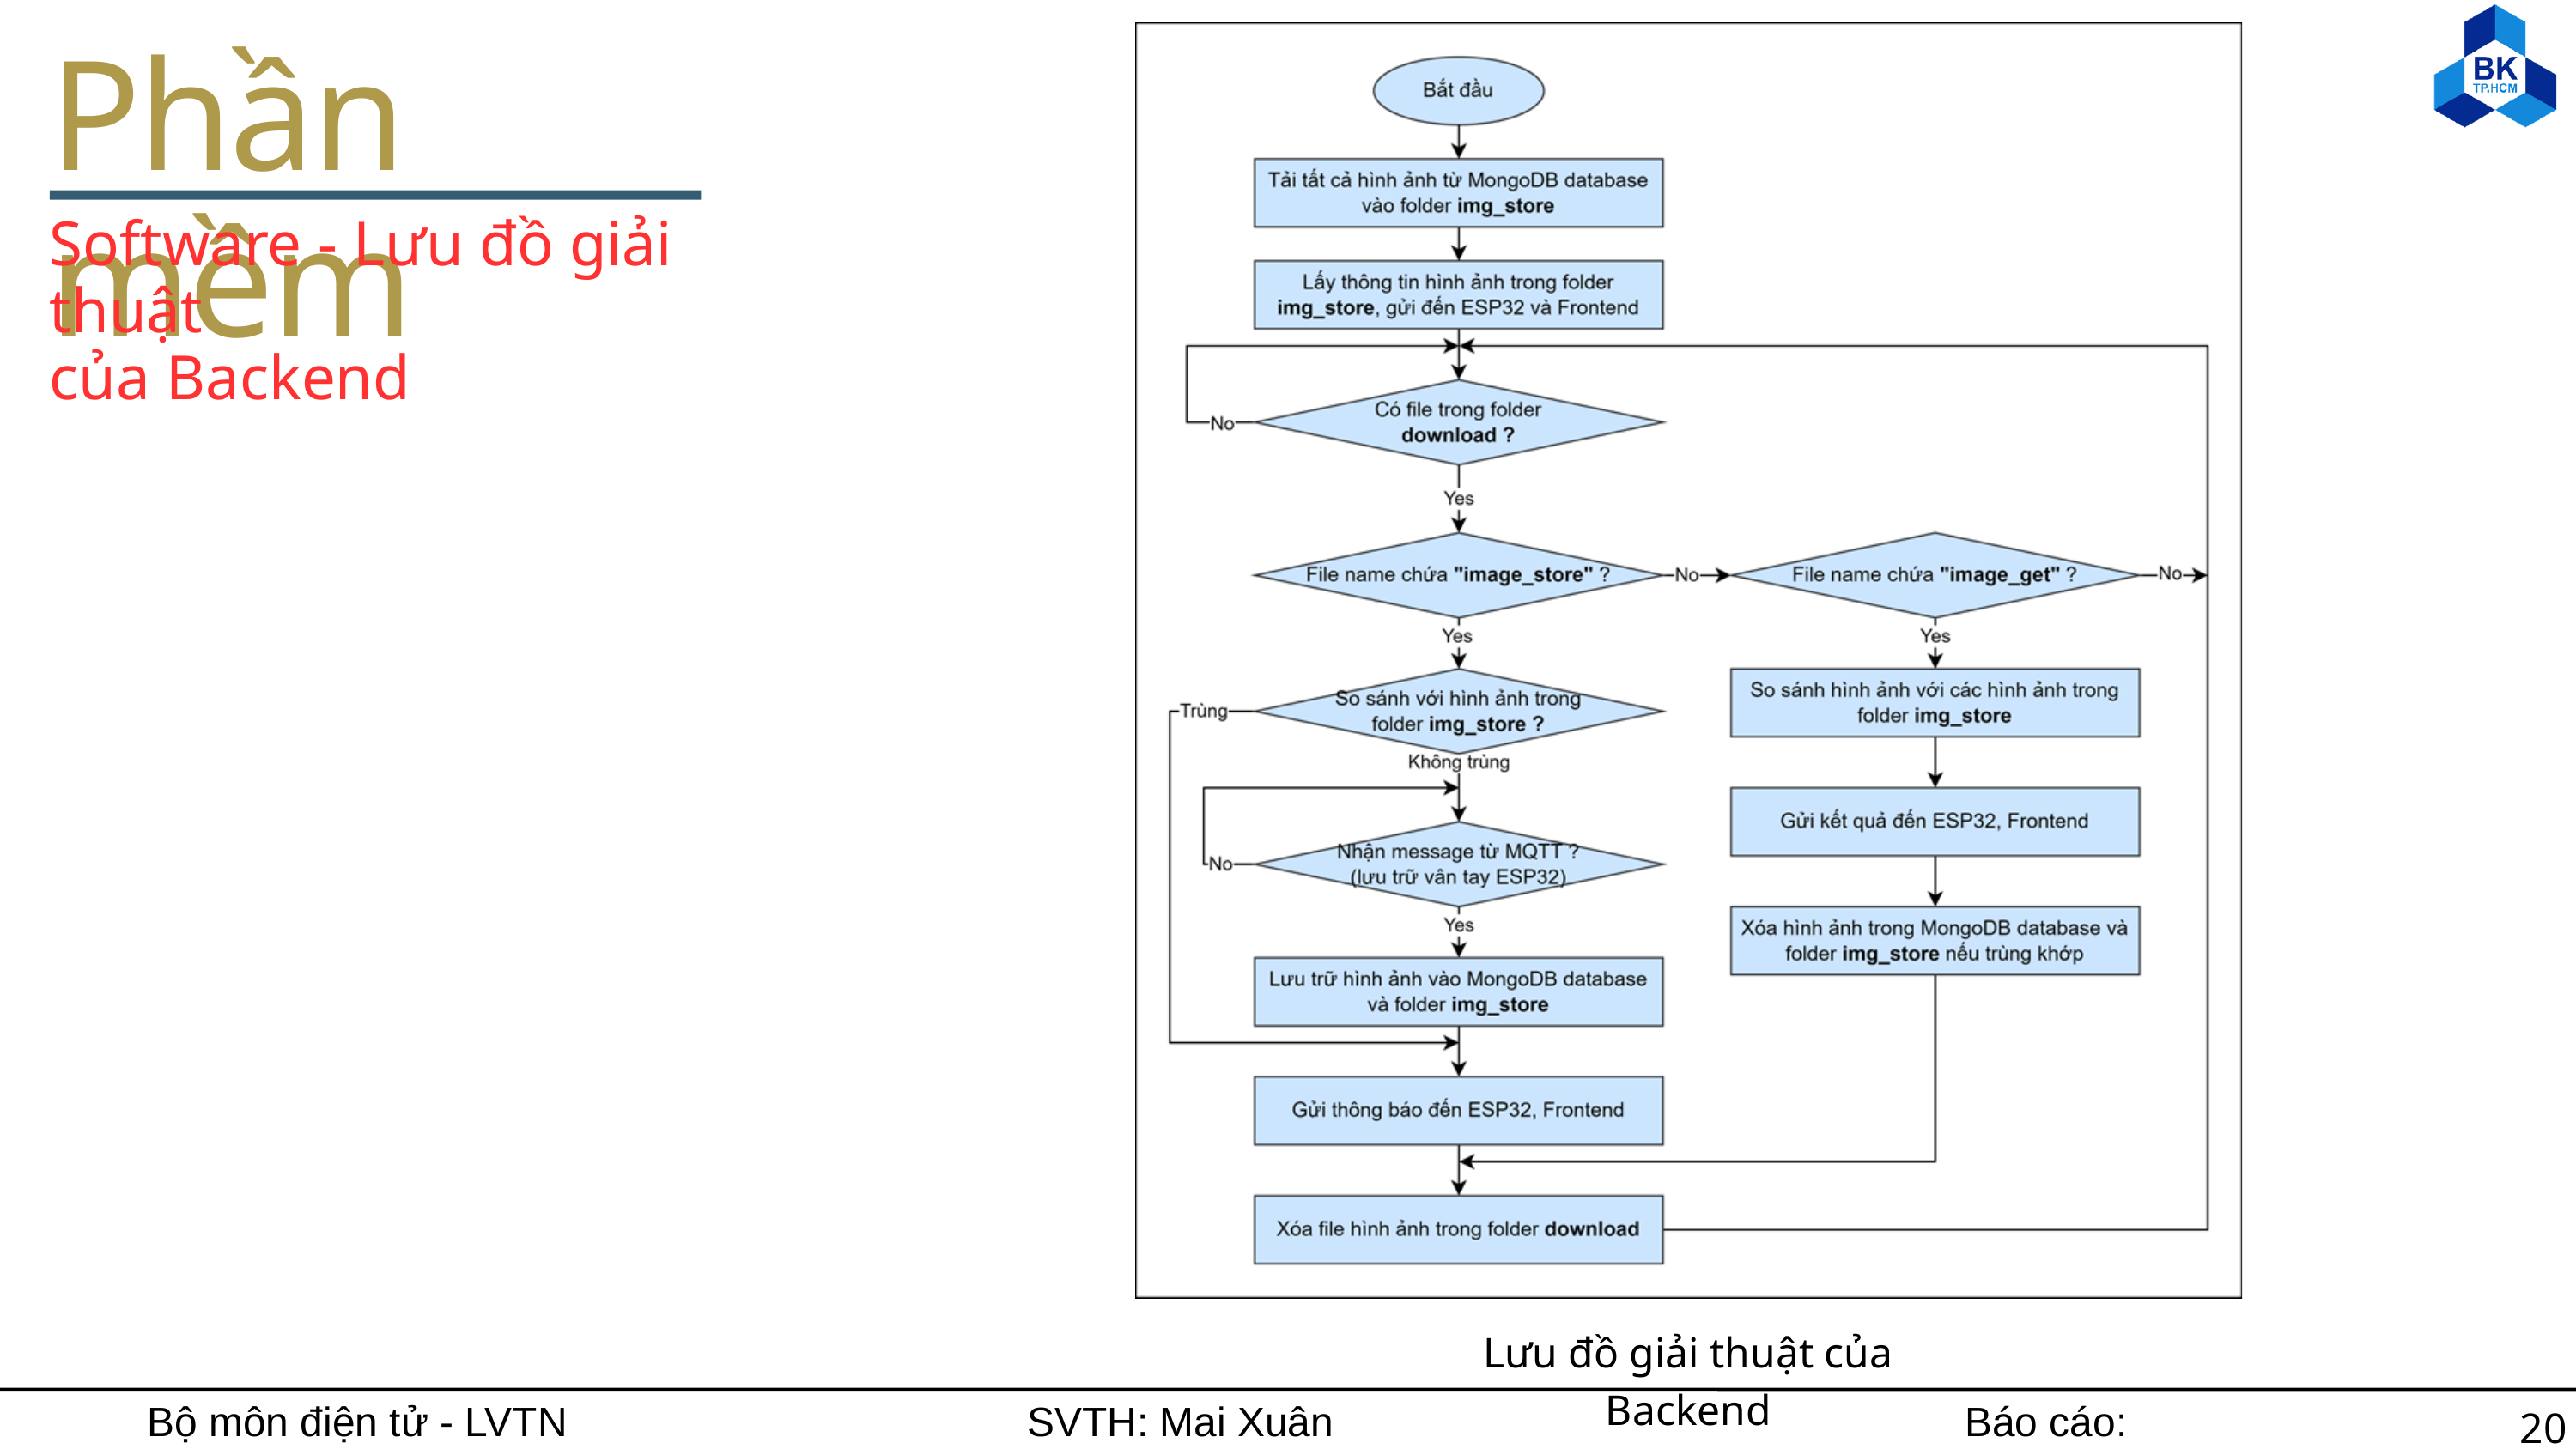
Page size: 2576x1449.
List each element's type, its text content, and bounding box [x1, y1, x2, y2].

text_box Software - Lưu đồ giải thuật của Backend [49, 210, 794, 412]
text_box Bộ môn điện tử - LVTN [144, 1386, 582, 1445]
text_box [1135, 22, 2243, 1299]
text_box SVTH: Mai Xuân Hùng [972, 1386, 1389, 1449]
text_box Phần mềm [49, 33, 732, 210]
text_box 20 [2511, 1387, 2576, 1449]
text_box [2413, 0, 2576, 145]
text_box Báo cáo: 06/06/2024 [1856, 1386, 2237, 1449]
text_box Lưu đồ giải thuật của Backend [1406, 1319, 1971, 1434]
